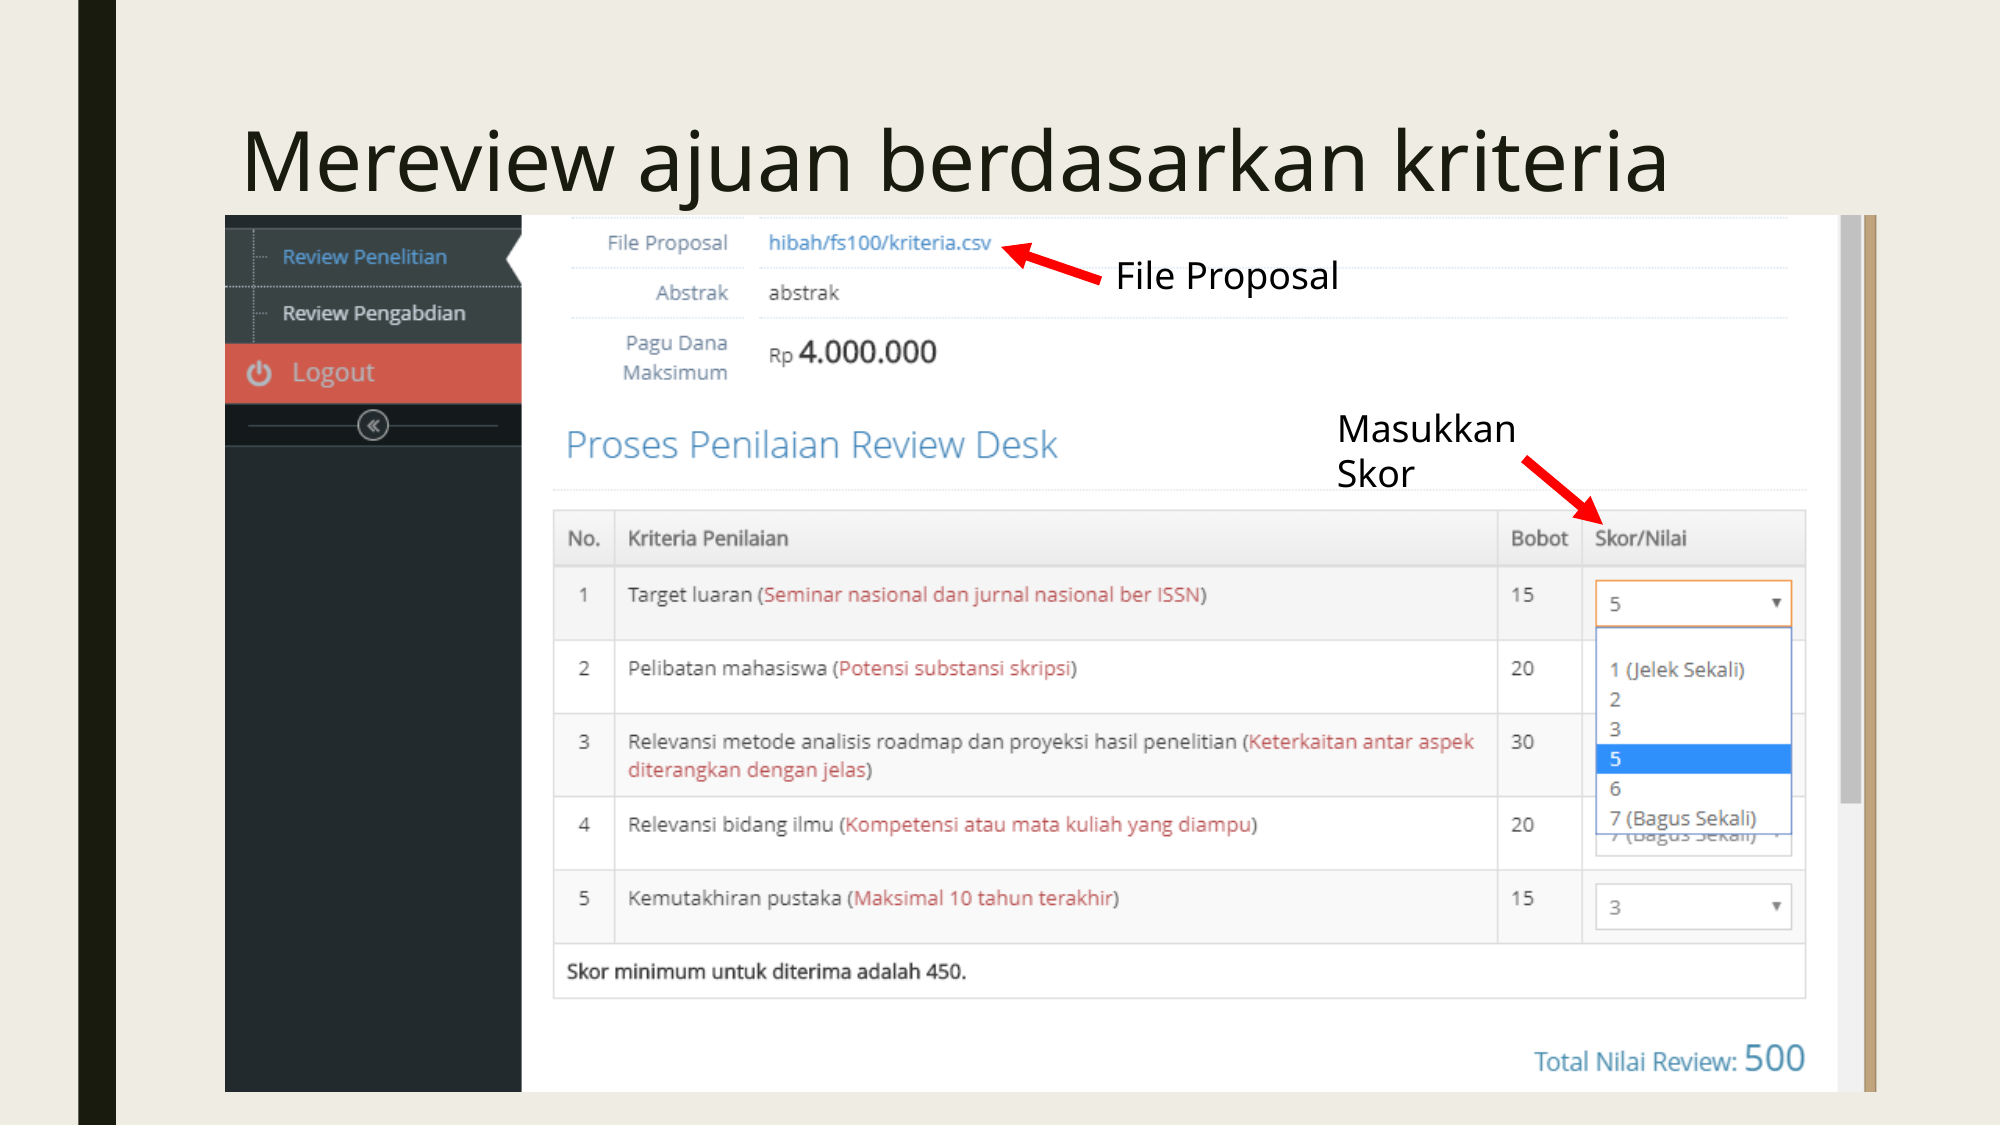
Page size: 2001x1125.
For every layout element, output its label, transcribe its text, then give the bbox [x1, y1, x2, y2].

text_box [1524, 458, 1603, 525]
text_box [1000, 246, 1101, 281]
title Mereview ajuan berdasarkan kriteria [225, 112, 1897, 218]
picture [224, 215, 1877, 1092]
